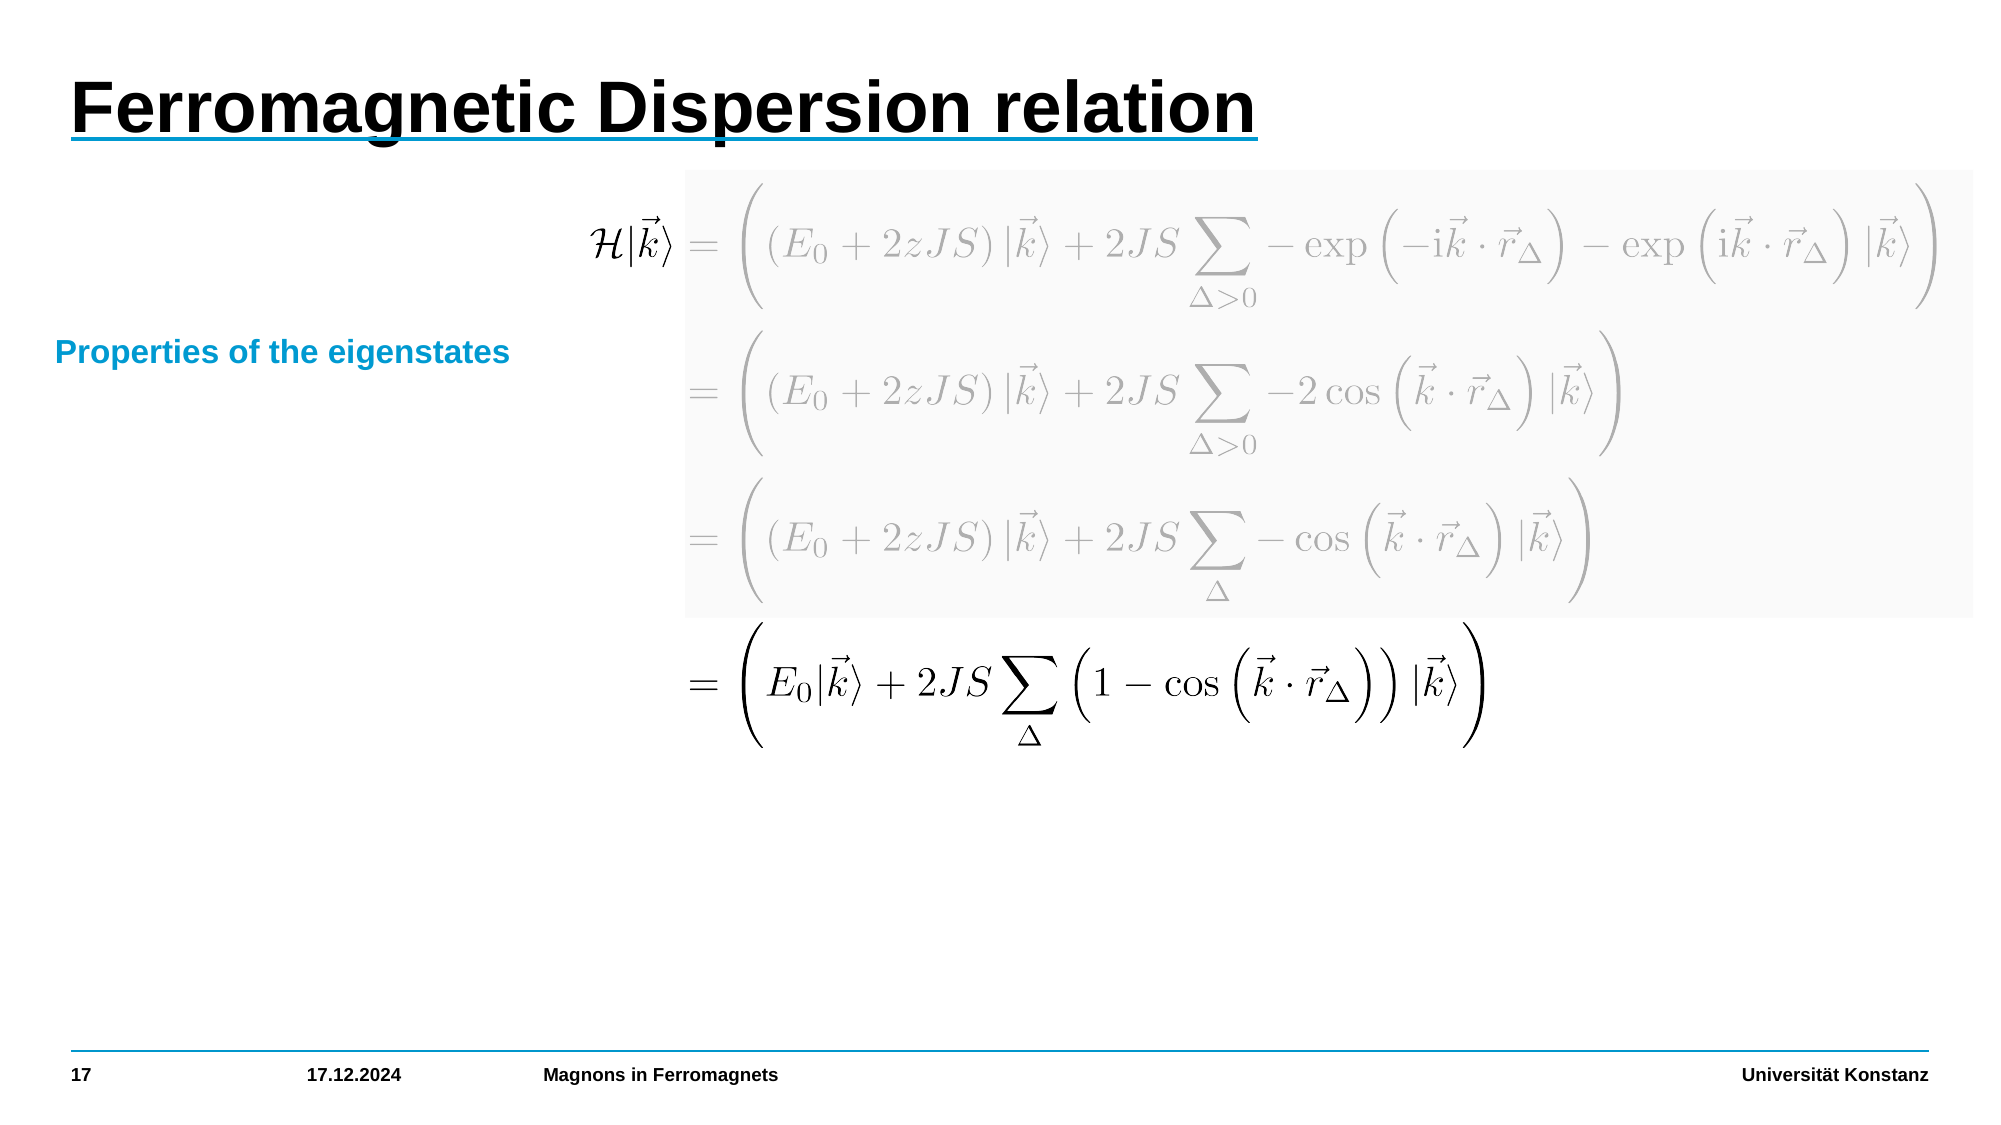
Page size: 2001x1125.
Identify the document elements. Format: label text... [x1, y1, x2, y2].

list Properties of the eigenstates [55, 326, 670, 1000]
title Ferromagnetic Dispersion relation [70, 66, 1457, 268]
picture [590, 183, 1937, 748]
text_box [683, 168, 1975, 620]
slide_number 17 [70, 1058, 276, 1094]
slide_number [306, 1058, 512, 1094]
footer Magnons in Ferromagnets [543, 1058, 1489, 1094]
